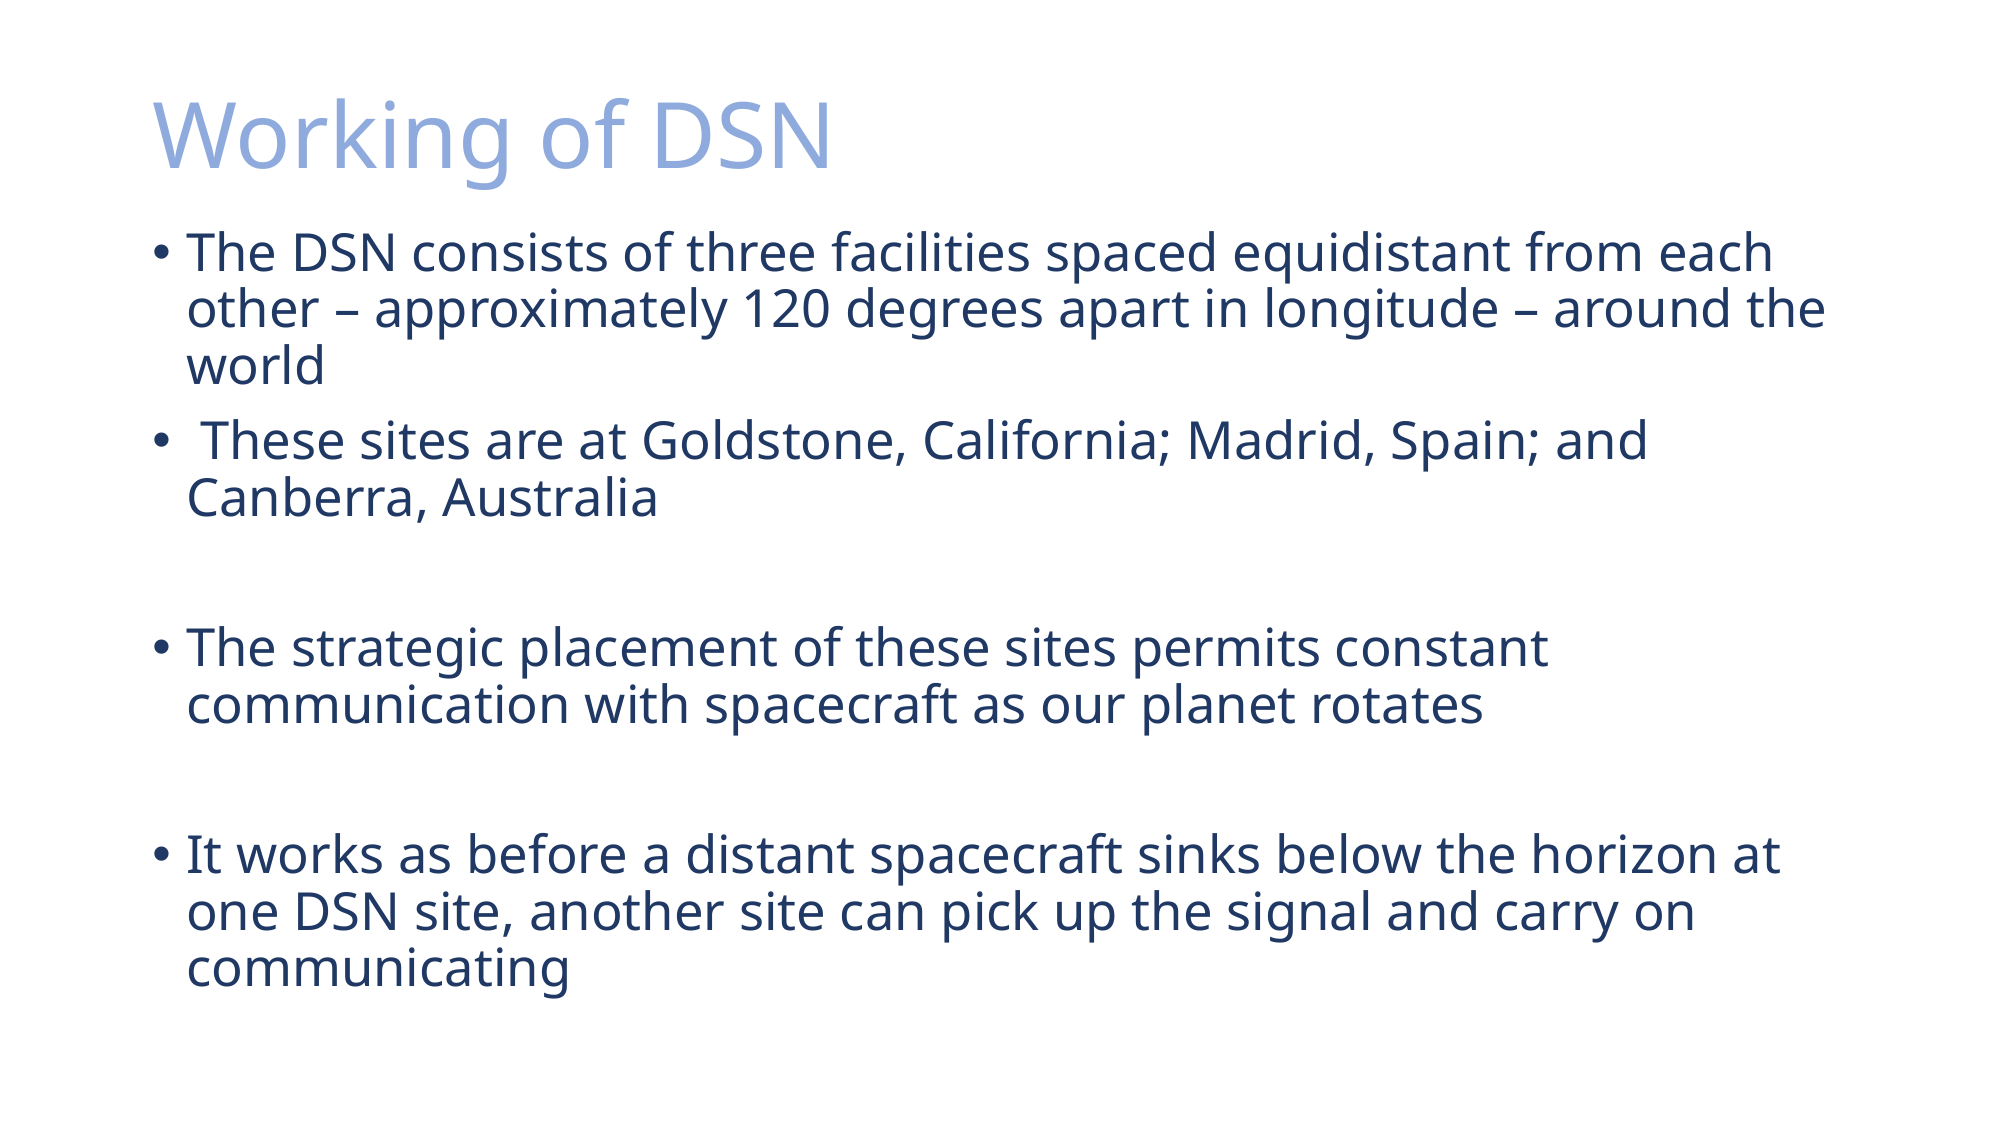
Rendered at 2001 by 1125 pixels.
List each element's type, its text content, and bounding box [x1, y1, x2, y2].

list The DSN consists of three facilities spaced equidistant from each other – approximately 120 degrees apart in longitude – around the world These sites are at Goldstone, California; Madrid, Spain; and Canberra, Australia The strategic placement of these sites permits constant communication with spacecraft as our planet rotates It works as before a distant spacecraft sinks below the horizon at one DSN site, another site can pick up the signal and carry on communicating [137, 218, 1863, 1014]
title Working of DSN [137, 59, 1863, 218]
